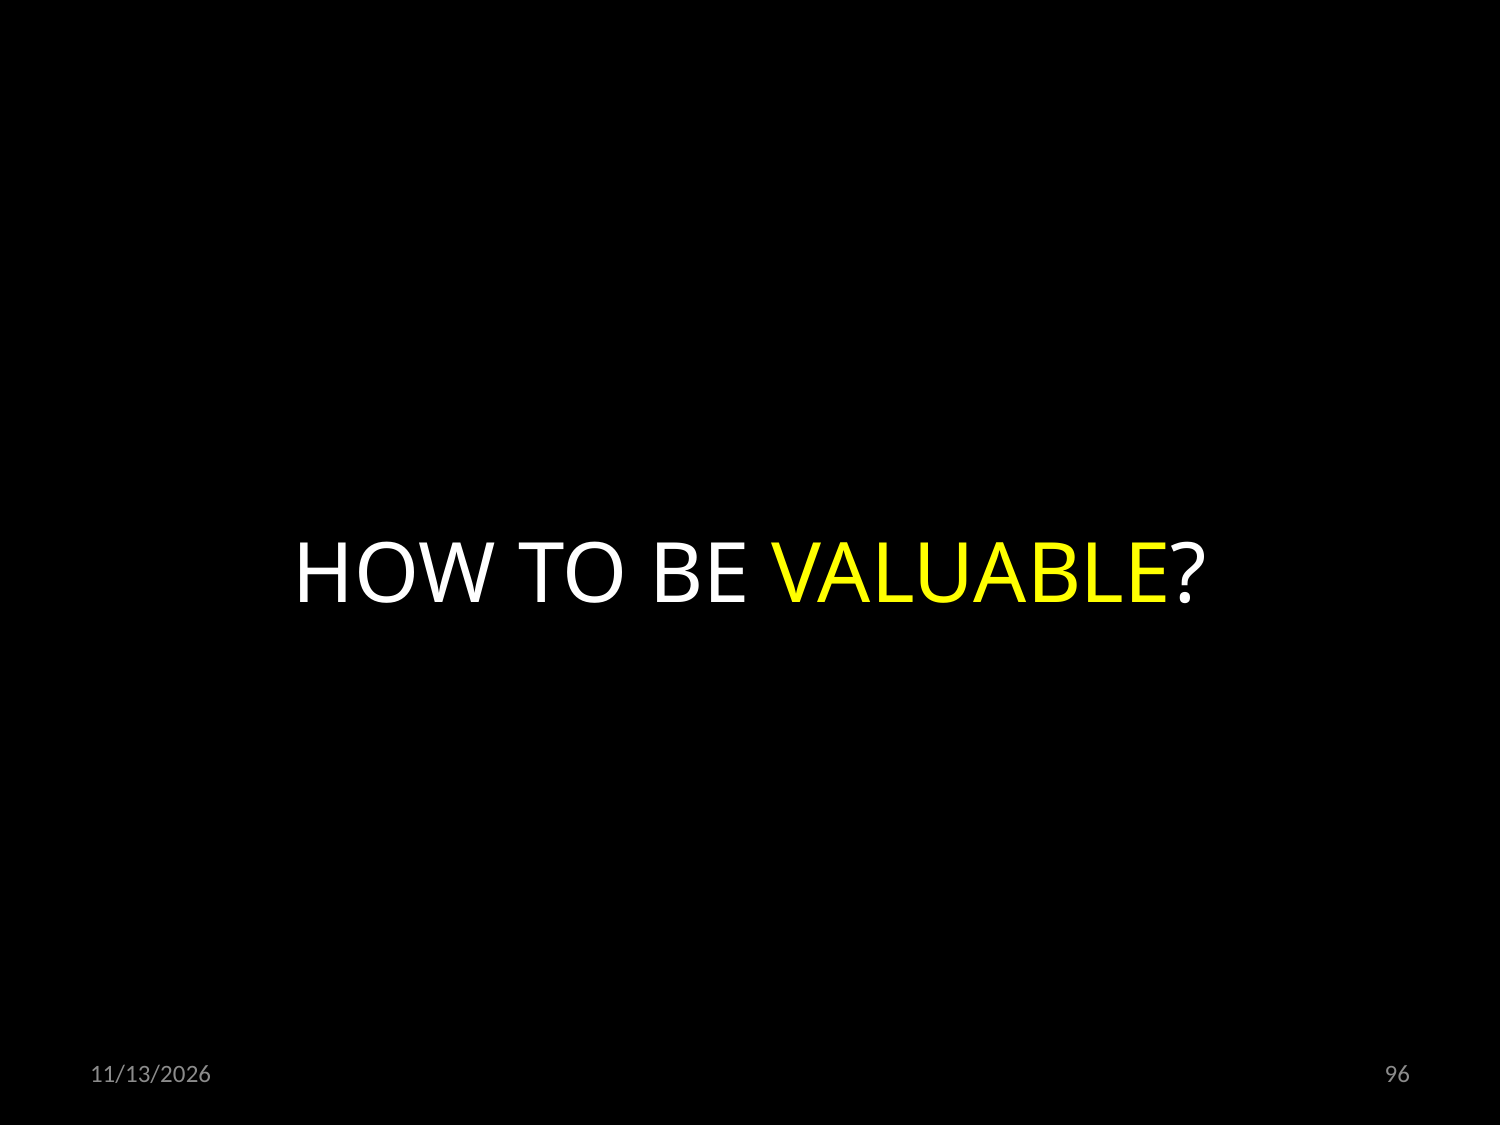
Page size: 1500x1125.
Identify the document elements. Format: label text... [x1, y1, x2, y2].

slide_number 96 [1074, 1042, 1425, 1103]
list HOW TO BE VALUABLE? [0, 512, 1500, 614]
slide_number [75, 1042, 425, 1103]
